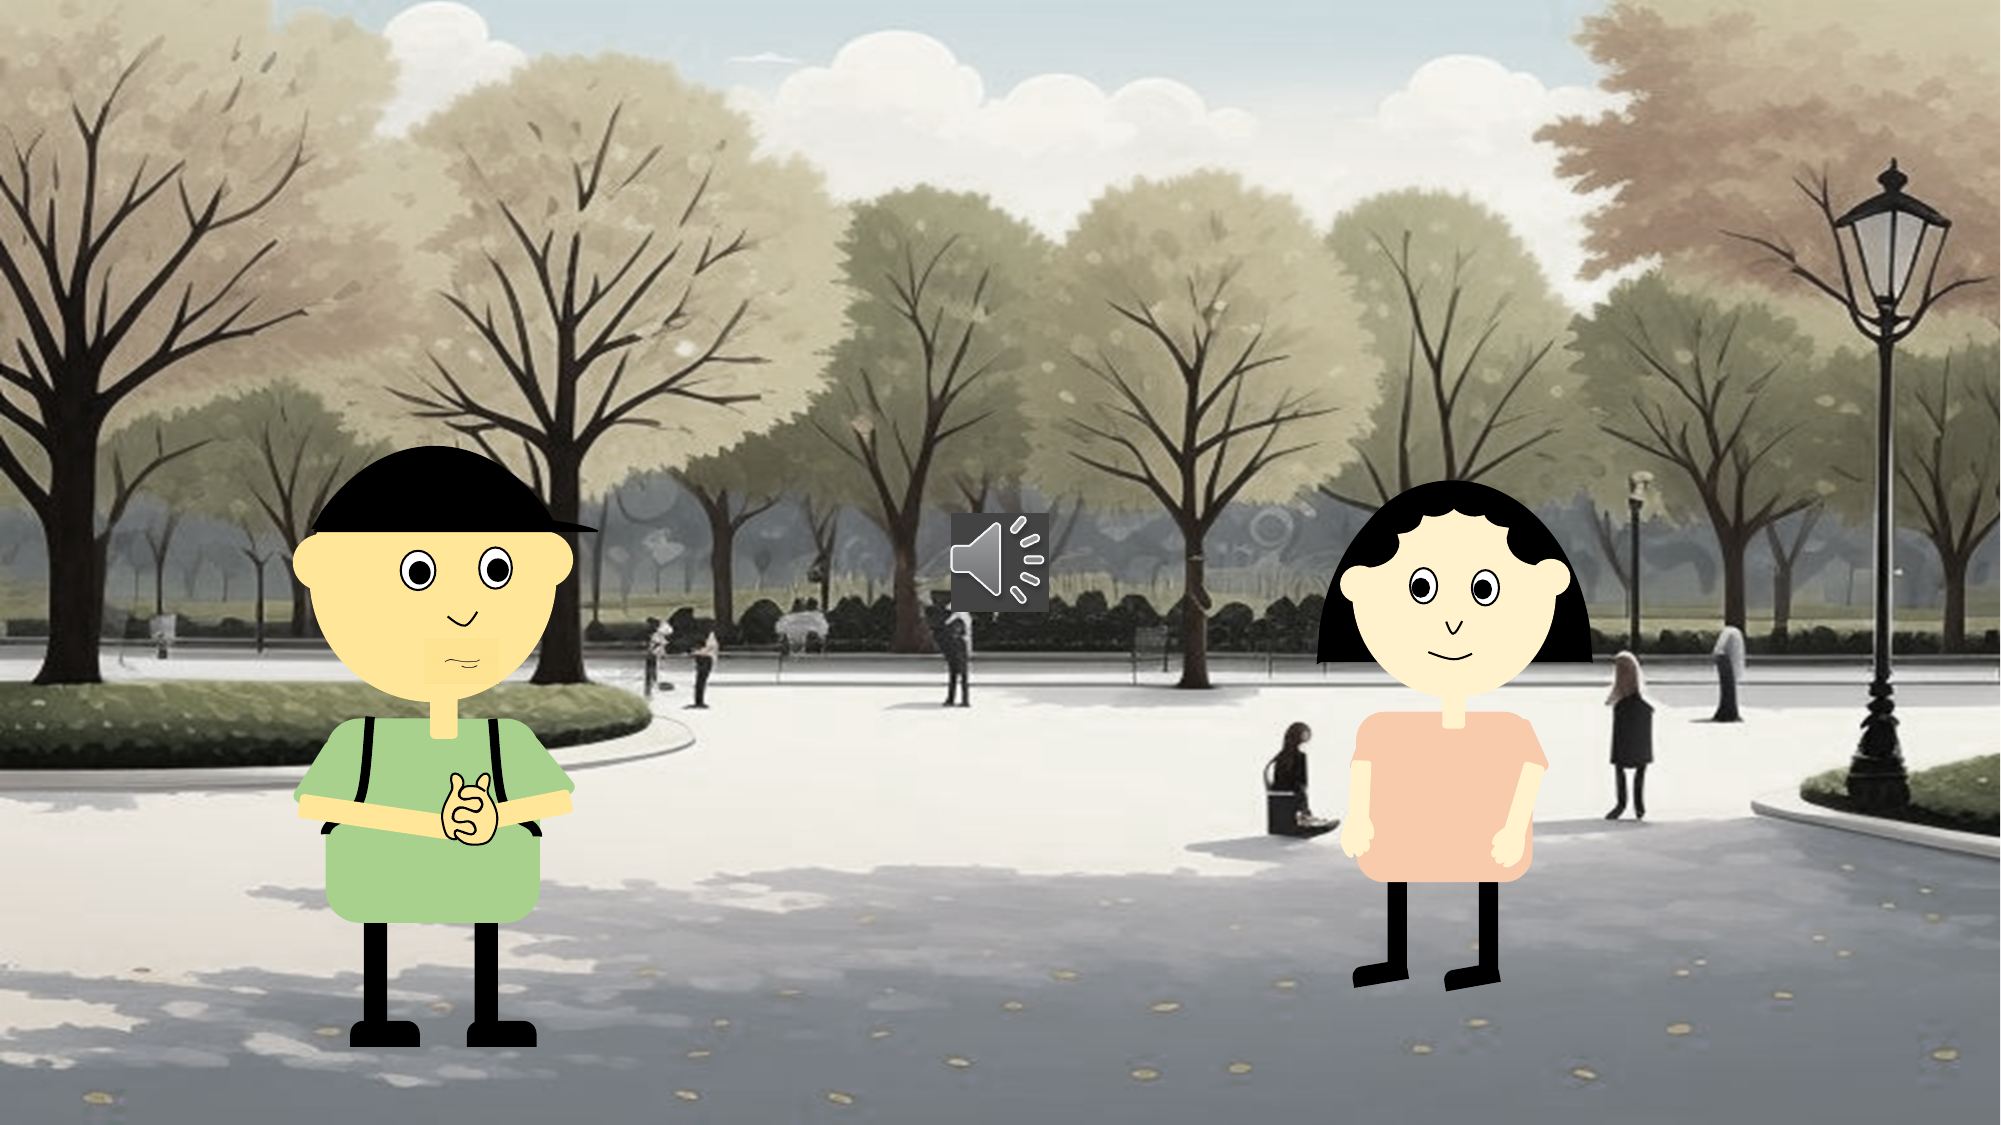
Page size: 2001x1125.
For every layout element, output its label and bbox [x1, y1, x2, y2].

text_box [1317, 480, 1592, 987]
text_box [423, 638, 500, 685]
text_box [293, 446, 598, 1046]
picture [0, 0, 2001, 1125]
